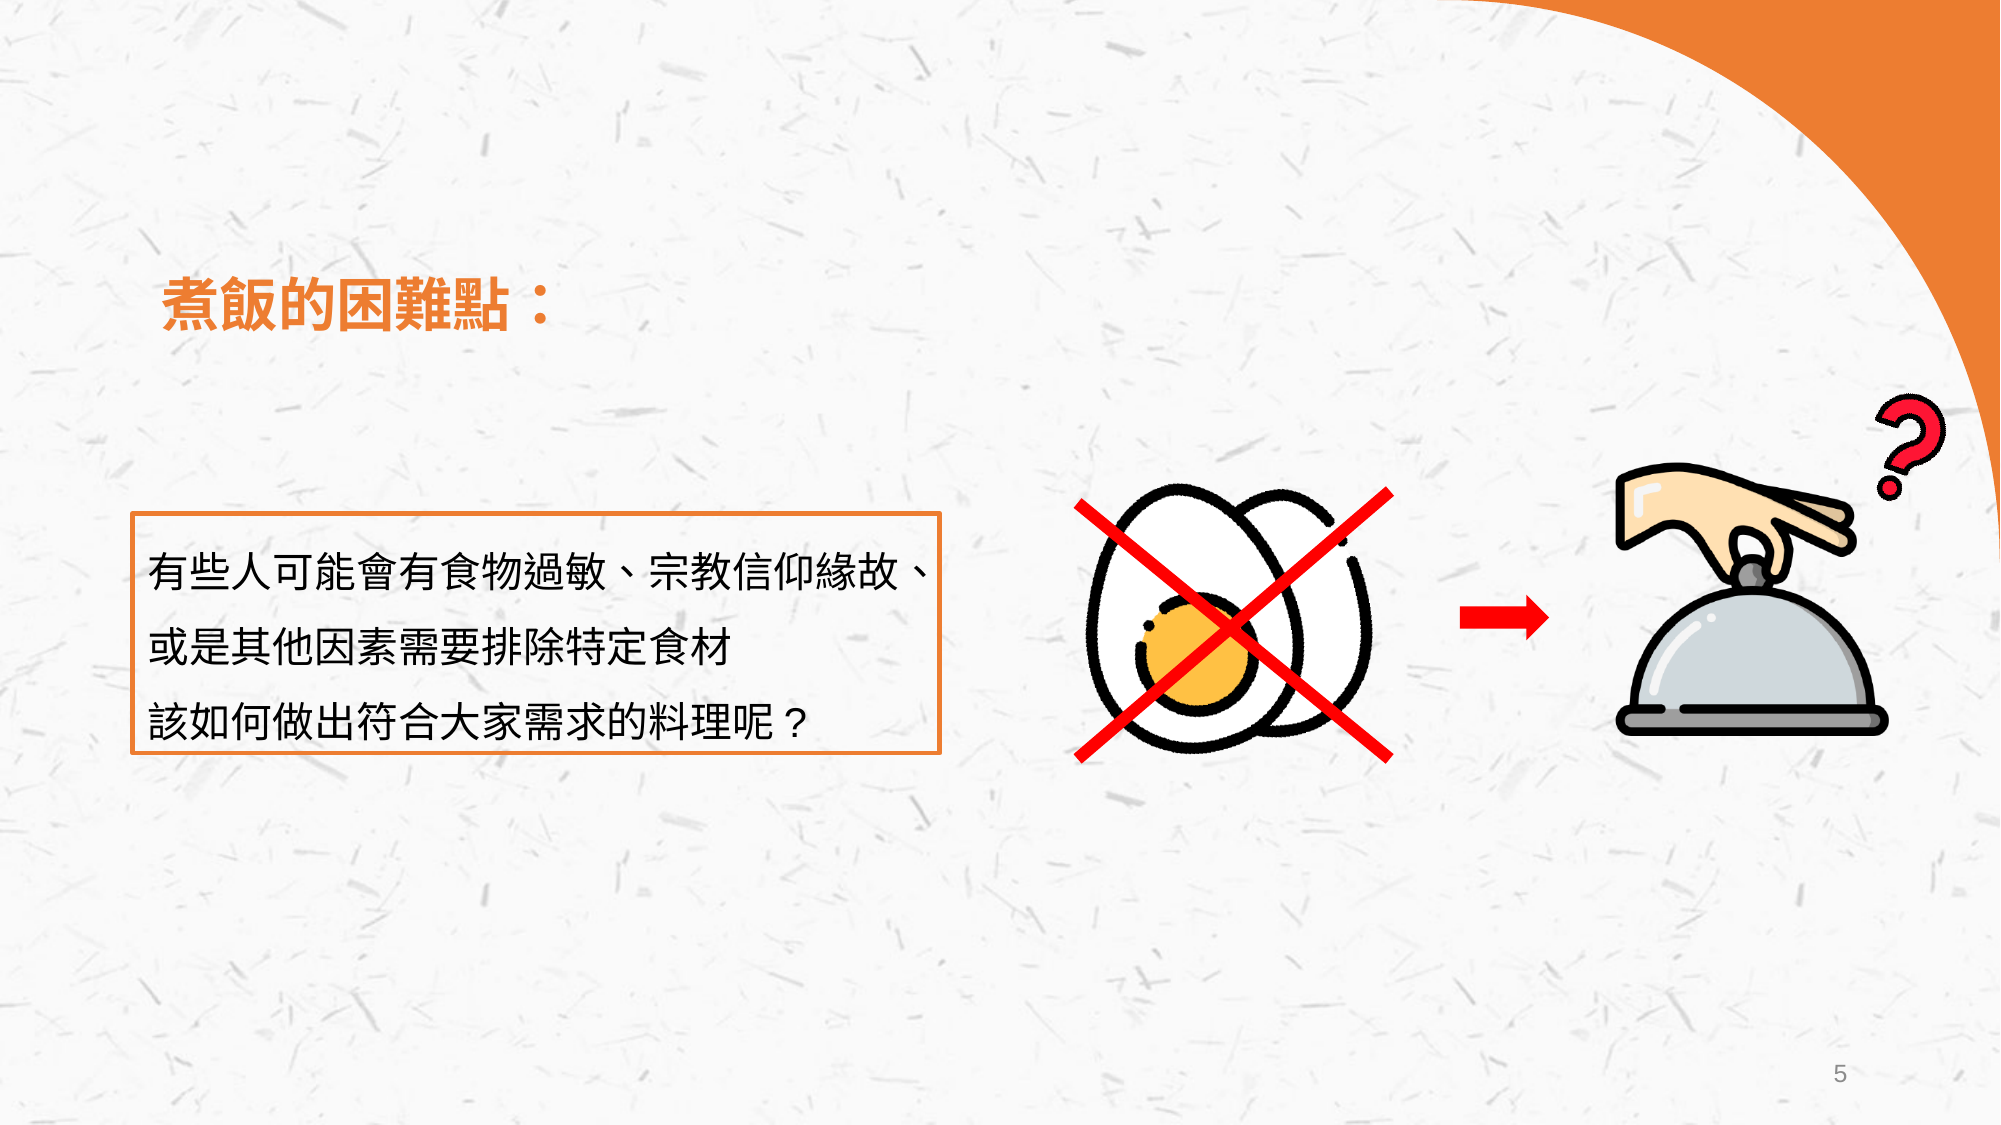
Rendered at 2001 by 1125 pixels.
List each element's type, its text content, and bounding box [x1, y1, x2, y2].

slide_number 5 [1412, 1042, 1863, 1103]
text_box 有些人可能會有食物過敏、宗教信仰緣故、或是其他因素需要排除特定食材 該如何做出符合大家需求的料理呢? [132, 513, 940, 754]
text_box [1077, 468, 1390, 759]
picture [0, 0, 2001, 1125]
text_box [1459, 594, 1550, 641]
text_box 煮飯的困難點： [146, 225, 569, 346]
text_box [1436, 0, 2000, 564]
